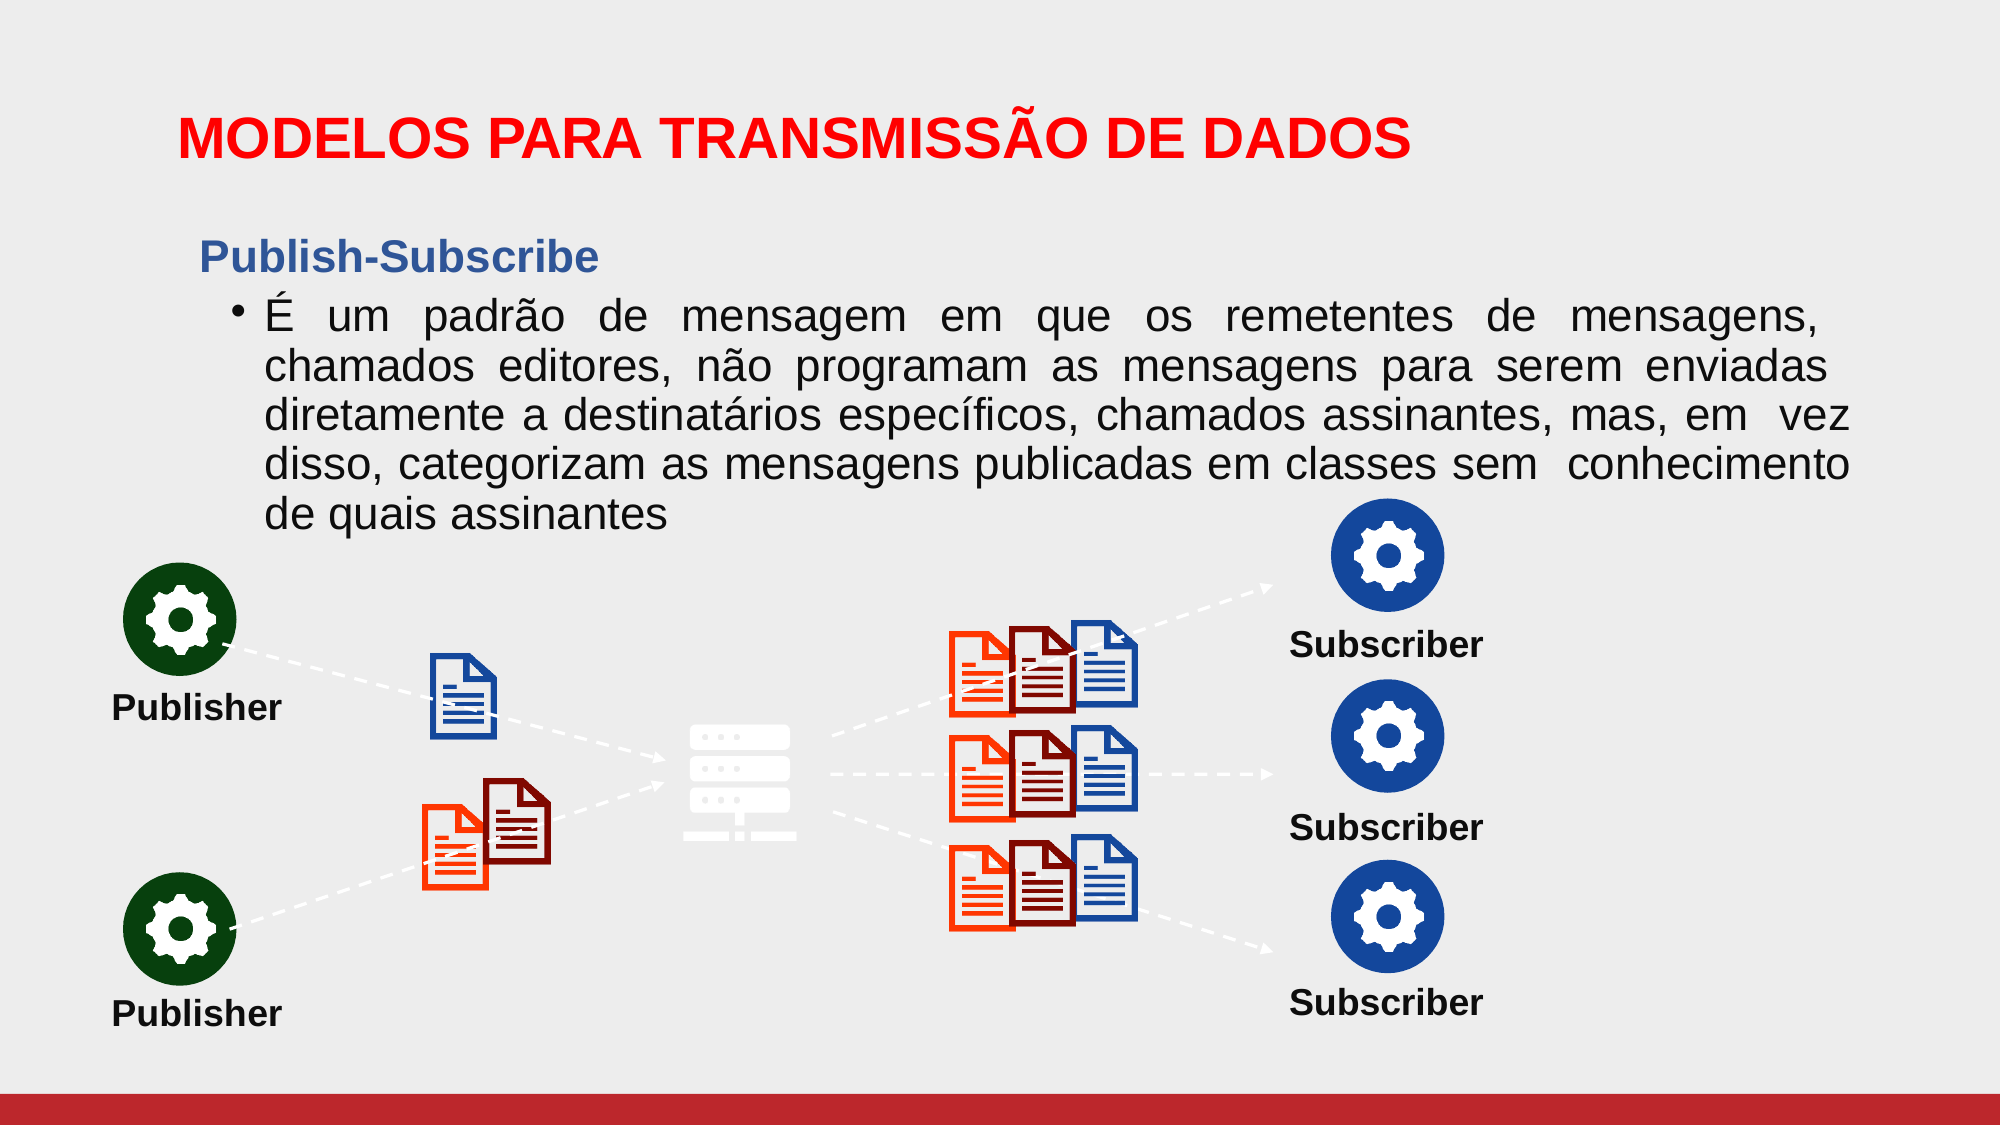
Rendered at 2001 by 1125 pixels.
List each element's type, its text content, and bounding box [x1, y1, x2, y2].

text_box Publisher [109, 987, 285, 1035]
text_box Publish-Subscribe É um padrão de mensagem em que os remetentes de mensagens, chamados editores, não programam as mensagens para serem enviadas diretamente a destinatários específicos, chamados assinantes, mas, em vez disso, categorizam as mensagens publicadas em classes sem conhecimento de quais assinantes Subscriber Publisher Subscriber [109, 219, 1852, 848]
text_box [353, 676, 368, 684]
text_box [1330, 498, 1445, 613]
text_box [1330, 679, 1445, 793]
text_box [397, 688, 411, 695]
text_box [375, 682, 390, 690]
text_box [122, 707, 815, 986]
text_box [265, 653, 280, 661]
text_box [243, 648, 258, 655]
text_box [309, 665, 324, 672]
picture [411, 644, 515, 707]
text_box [830, 582, 1274, 955]
text_box Subscriber [1287, 976, 1488, 1024]
text_box [287, 659, 302, 667]
text_box MODELOS PARA TRANSMISSÃO DE DADOS [162, 92, 1502, 178]
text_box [1330, 859, 1445, 974]
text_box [122, 562, 237, 677]
text_box [331, 671, 346, 678]
